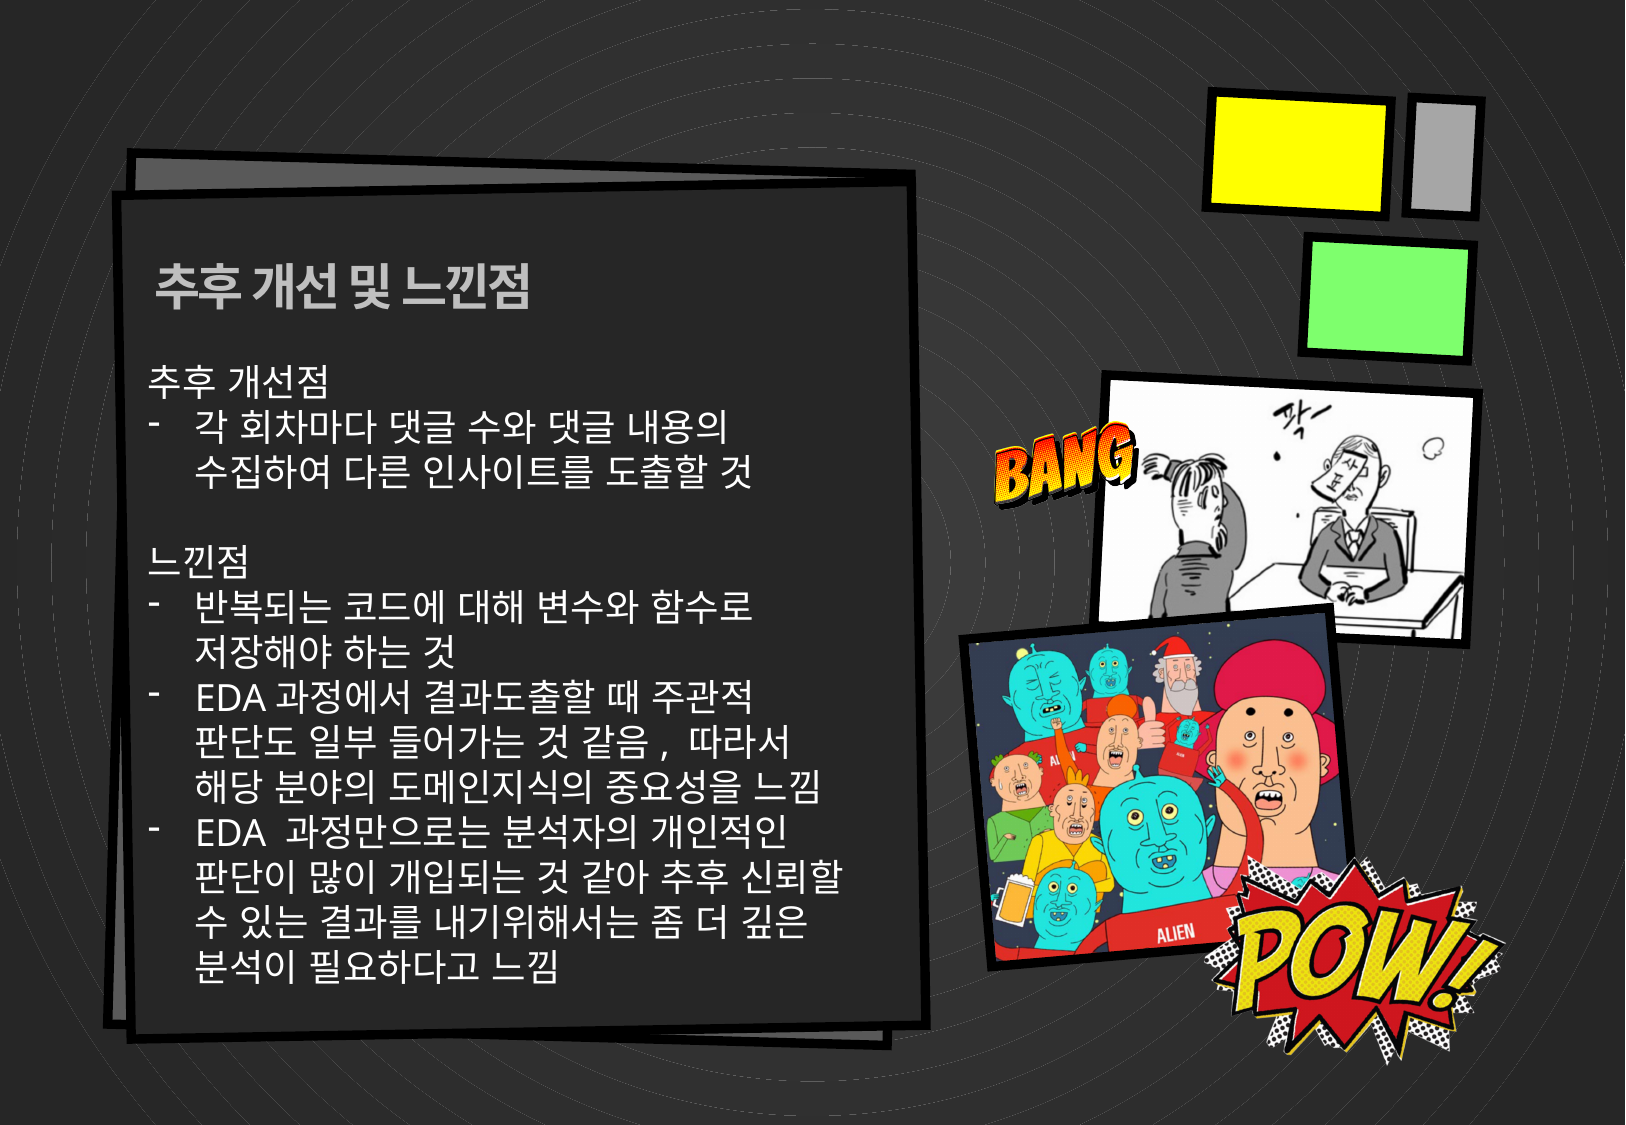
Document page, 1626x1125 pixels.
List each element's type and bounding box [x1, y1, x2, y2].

text_box [1404, 95, 1484, 219]
picture [969, 380, 1518, 1096]
text_box [1300, 234, 1476, 364]
text_box [1204, 89, 1394, 219]
text_box [119, 163, 919, 1036]
